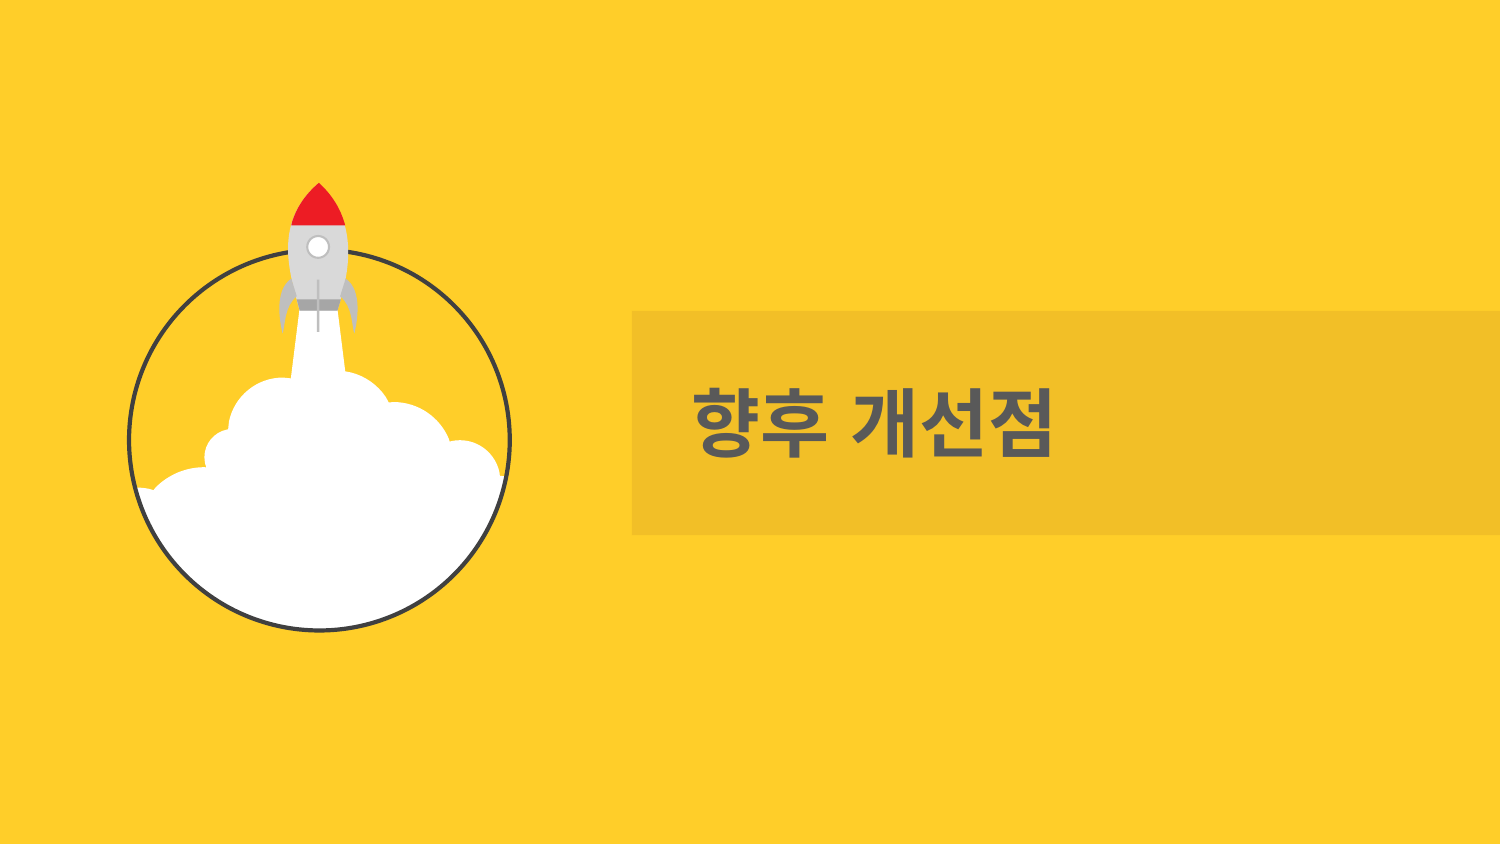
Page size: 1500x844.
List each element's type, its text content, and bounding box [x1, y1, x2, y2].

list 향후 개선점 [676, 374, 1500, 470]
